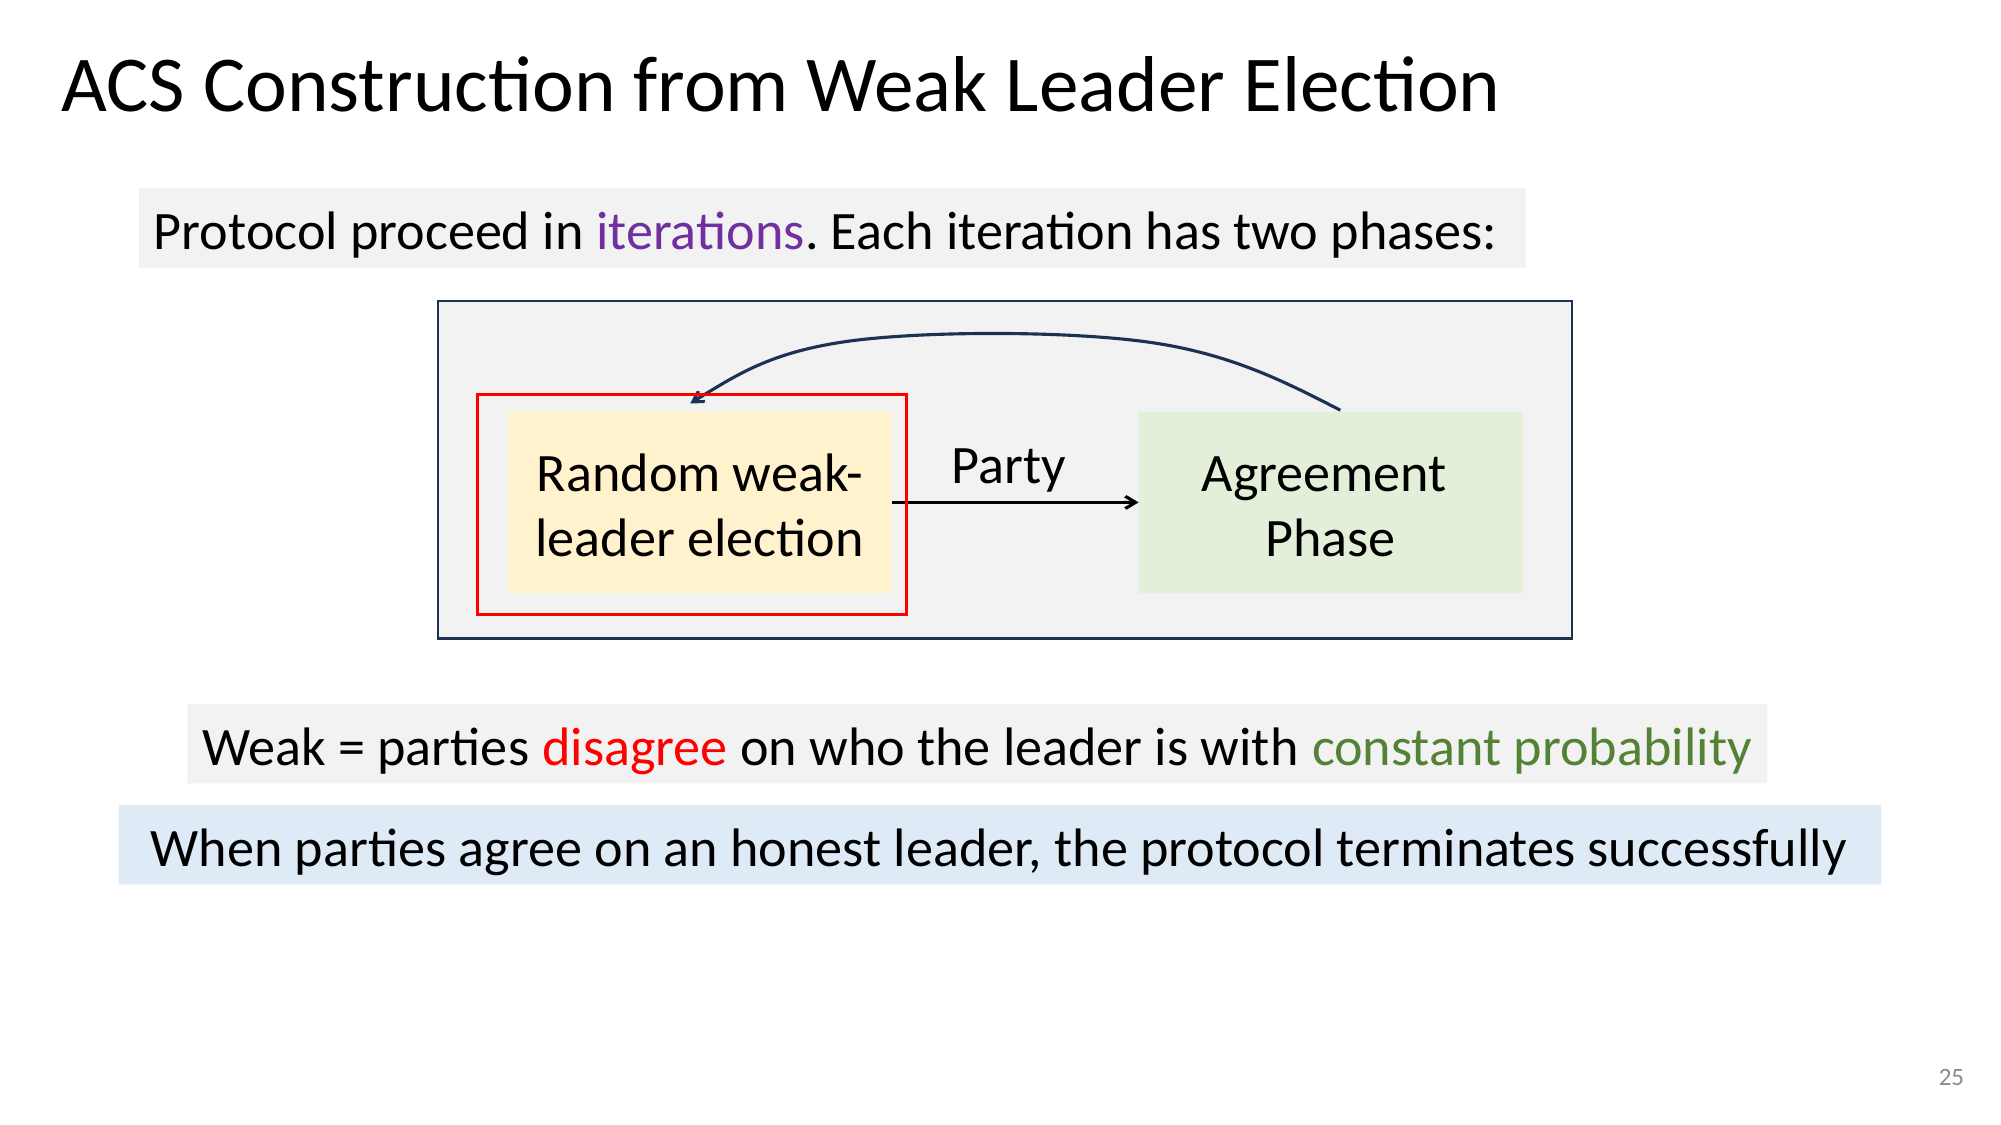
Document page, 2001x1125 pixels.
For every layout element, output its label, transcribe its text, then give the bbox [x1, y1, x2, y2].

text_box When parties agree on an honest leader, the protocol terminates successfully [118, 804, 1882, 885]
text_box Agreement Phase [1138, 411, 1524, 594]
text_box [703, 332, 1341, 412]
text_box Weak = parties disagree on who the leader is with constant probability [187, 703, 1768, 784]
text_box [437, 300, 1573, 640]
text_box ACS Construction from Weak Leader Election [46, 21, 1980, 150]
text_box Protocol proceed in iterations. Each iteration has two phases: [139, 188, 1526, 268]
slide_number 25 [1529, 1045, 1980, 1106]
text_box [476, 394, 908, 615]
